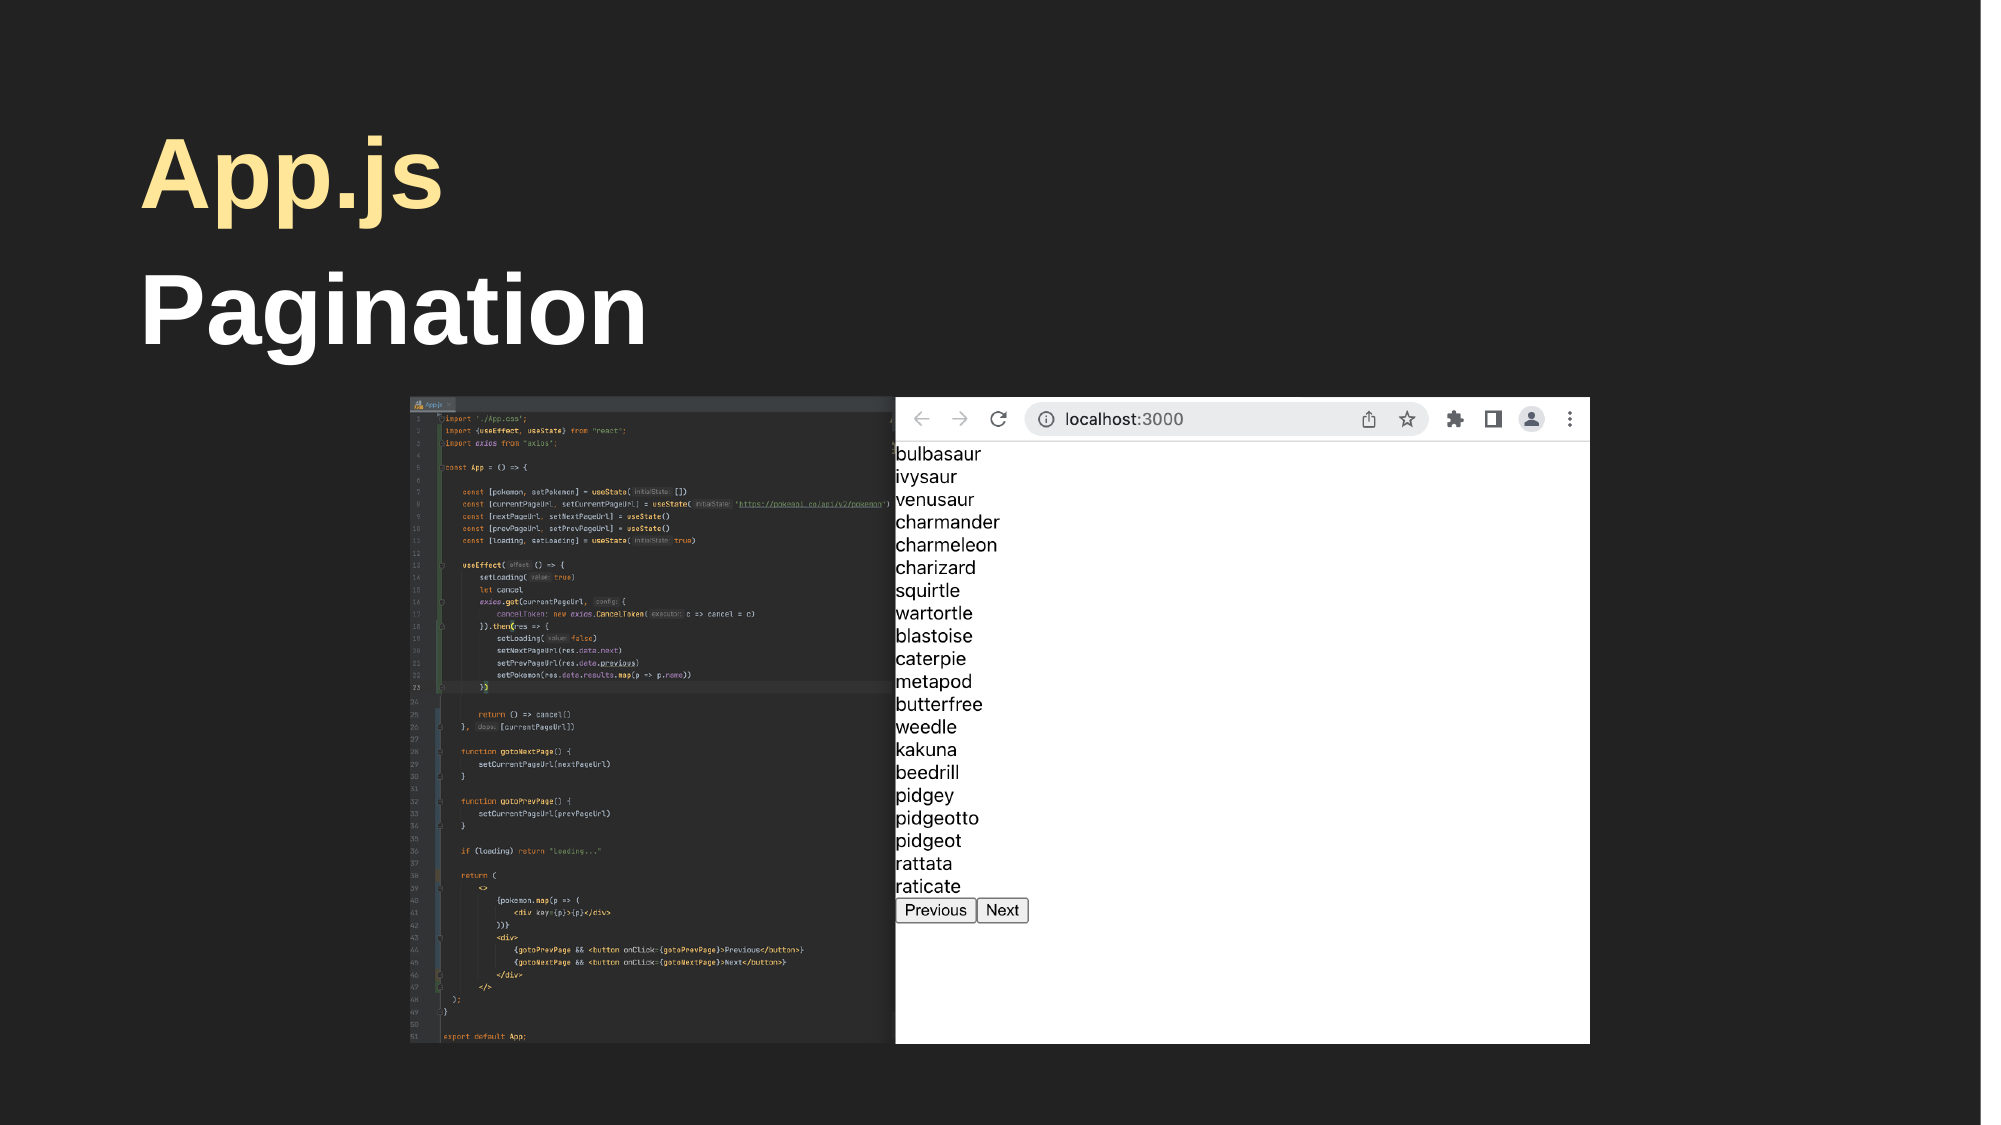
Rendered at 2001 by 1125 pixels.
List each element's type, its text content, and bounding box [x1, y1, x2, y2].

text_box Pagination [125, 237, 1947, 372]
text_box App.js [125, 100, 1125, 236]
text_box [410, 396, 1590, 1044]
text_box [0, 0, 1982, 1125]
